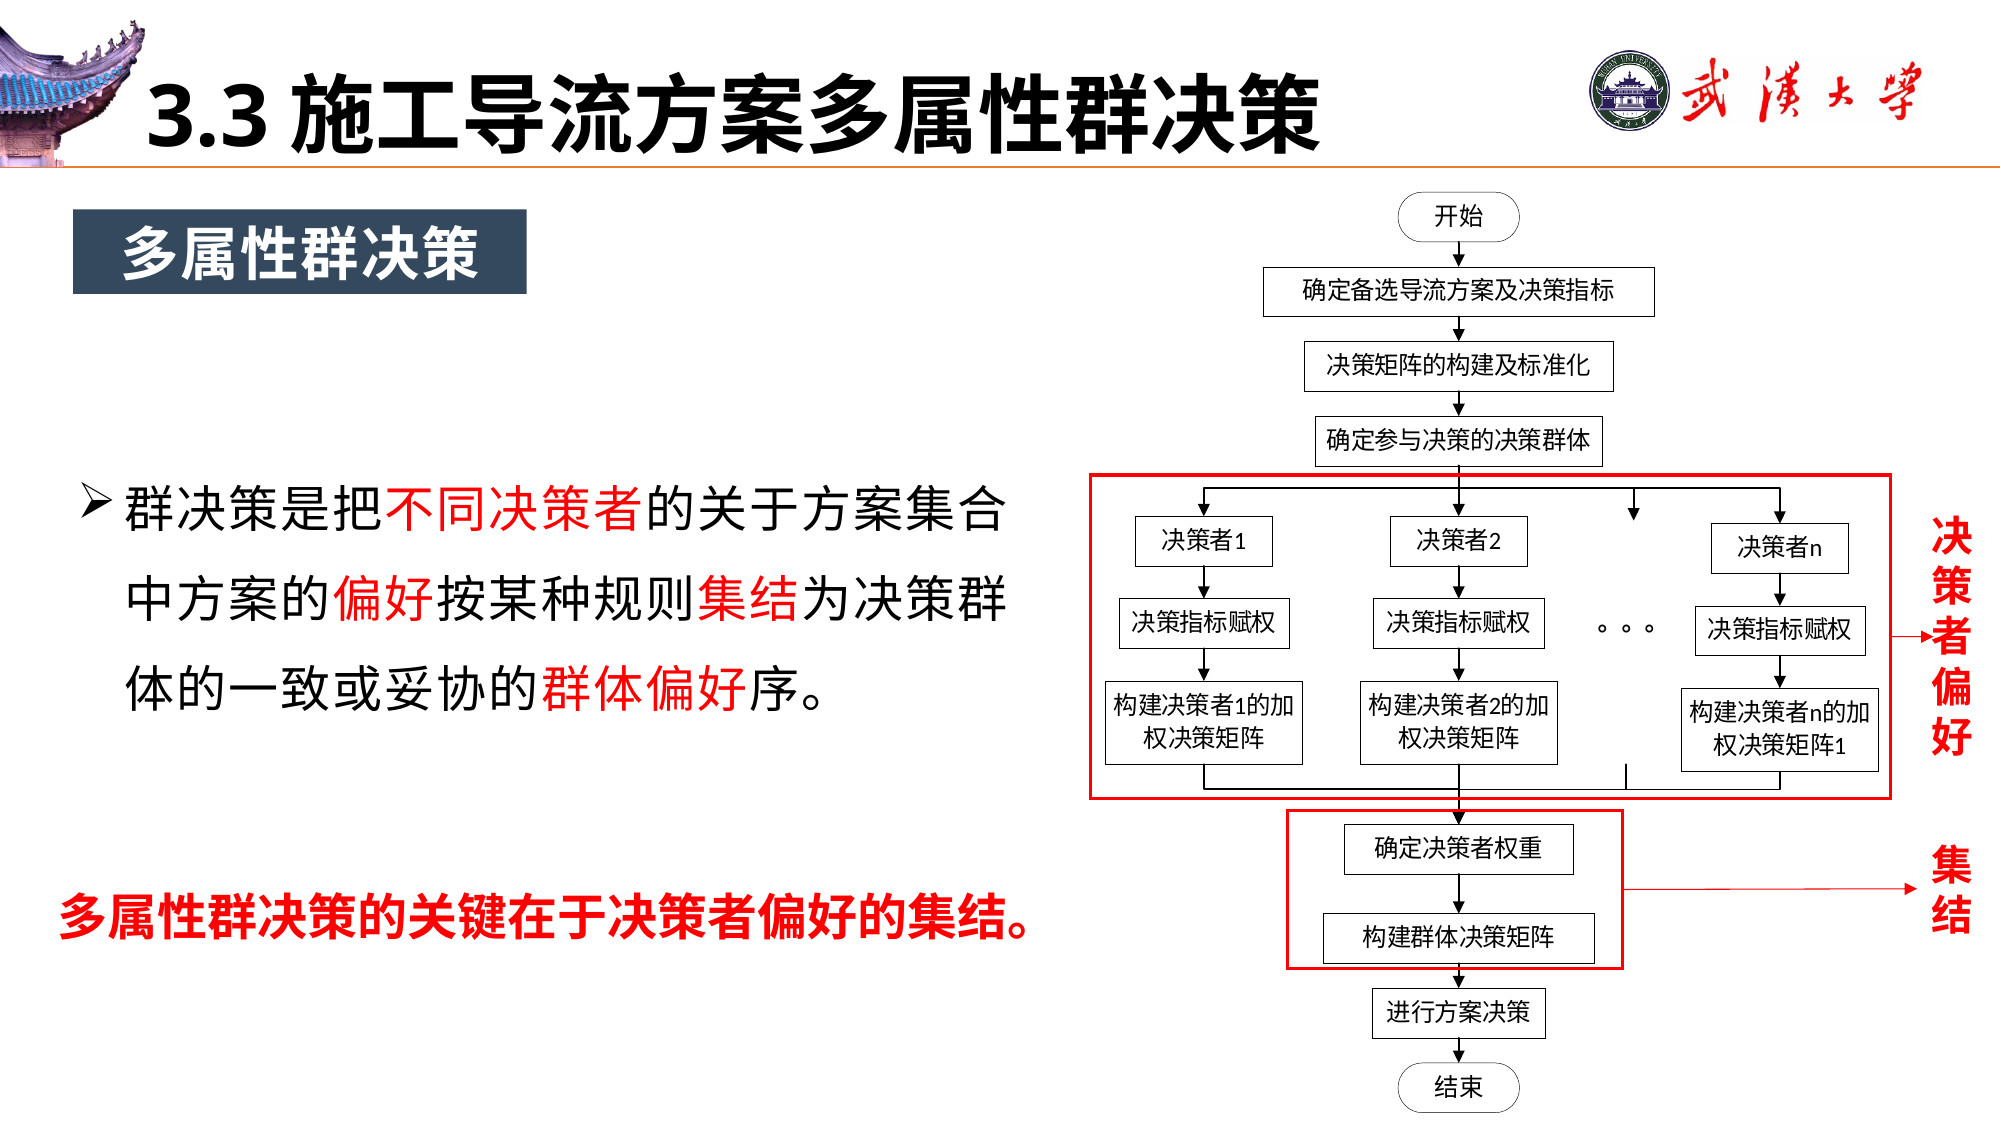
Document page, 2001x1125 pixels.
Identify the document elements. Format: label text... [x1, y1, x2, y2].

text_box [1879, 474, 1892, 799]
picture [1589, 50, 1670, 131]
picture [0, 9, 158, 167]
text_box [1090, 474, 1102, 799]
text_box 多属性群决策 [73, 209, 527, 294]
title 3.3施工导流方案多属性群决策 [131, 64, 1604, 174]
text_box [1102, 189, 1879, 1114]
text_box 群决策是把不同决策者的关于方案集合中方案的偏好按某种规则集结为决策群体的一致或妥协的群体偏好序。 [66, 441, 1030, 723]
text_box 决策者偏好 [1917, 502, 1993, 768]
picture [1681, 57, 1923, 124]
text_box 多属性群决策的关键在于决策者偏好的集结。 [28, 837, 1094, 975]
text_box 集结 [1917, 831, 1993, 947]
